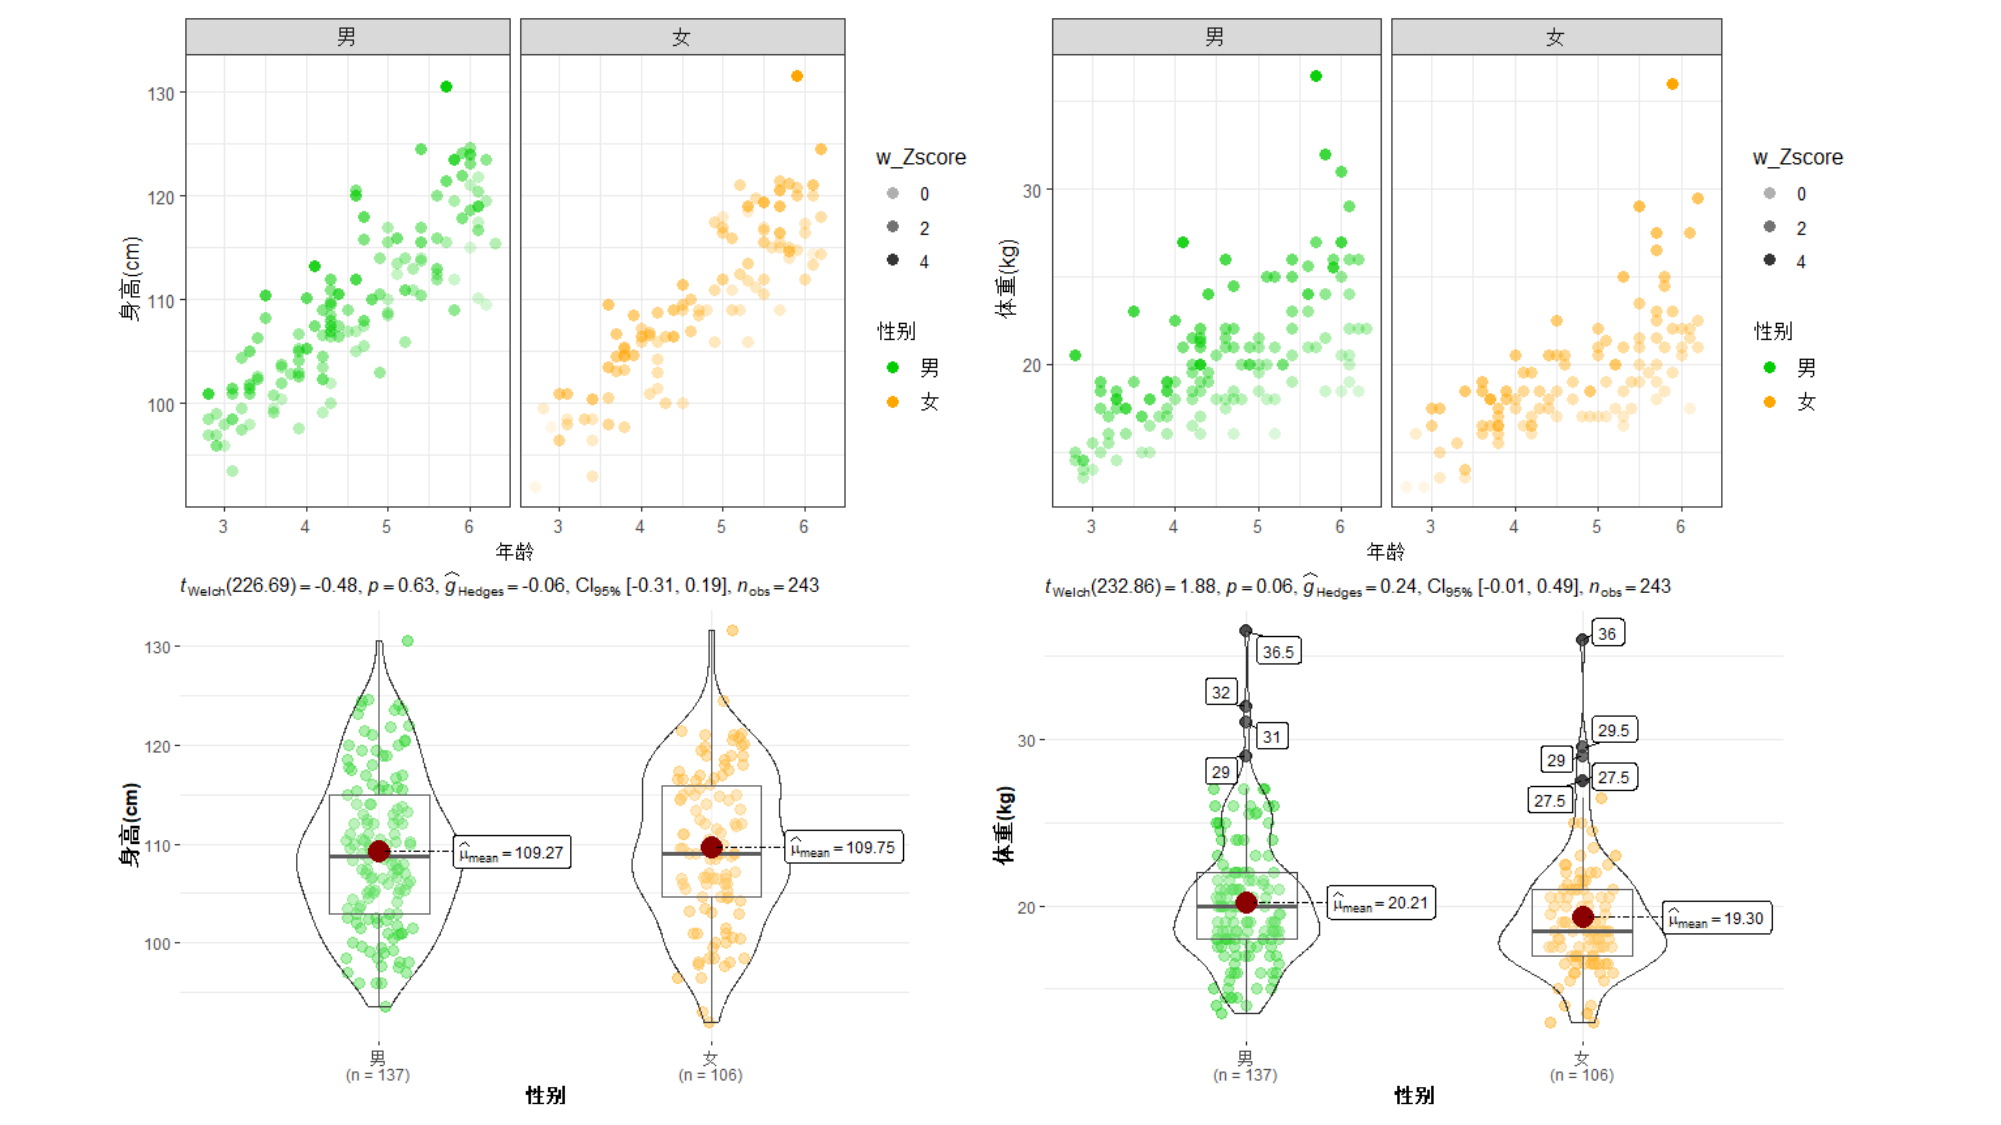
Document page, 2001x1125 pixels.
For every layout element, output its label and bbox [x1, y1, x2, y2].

picture [110, 9, 1865, 1116]
